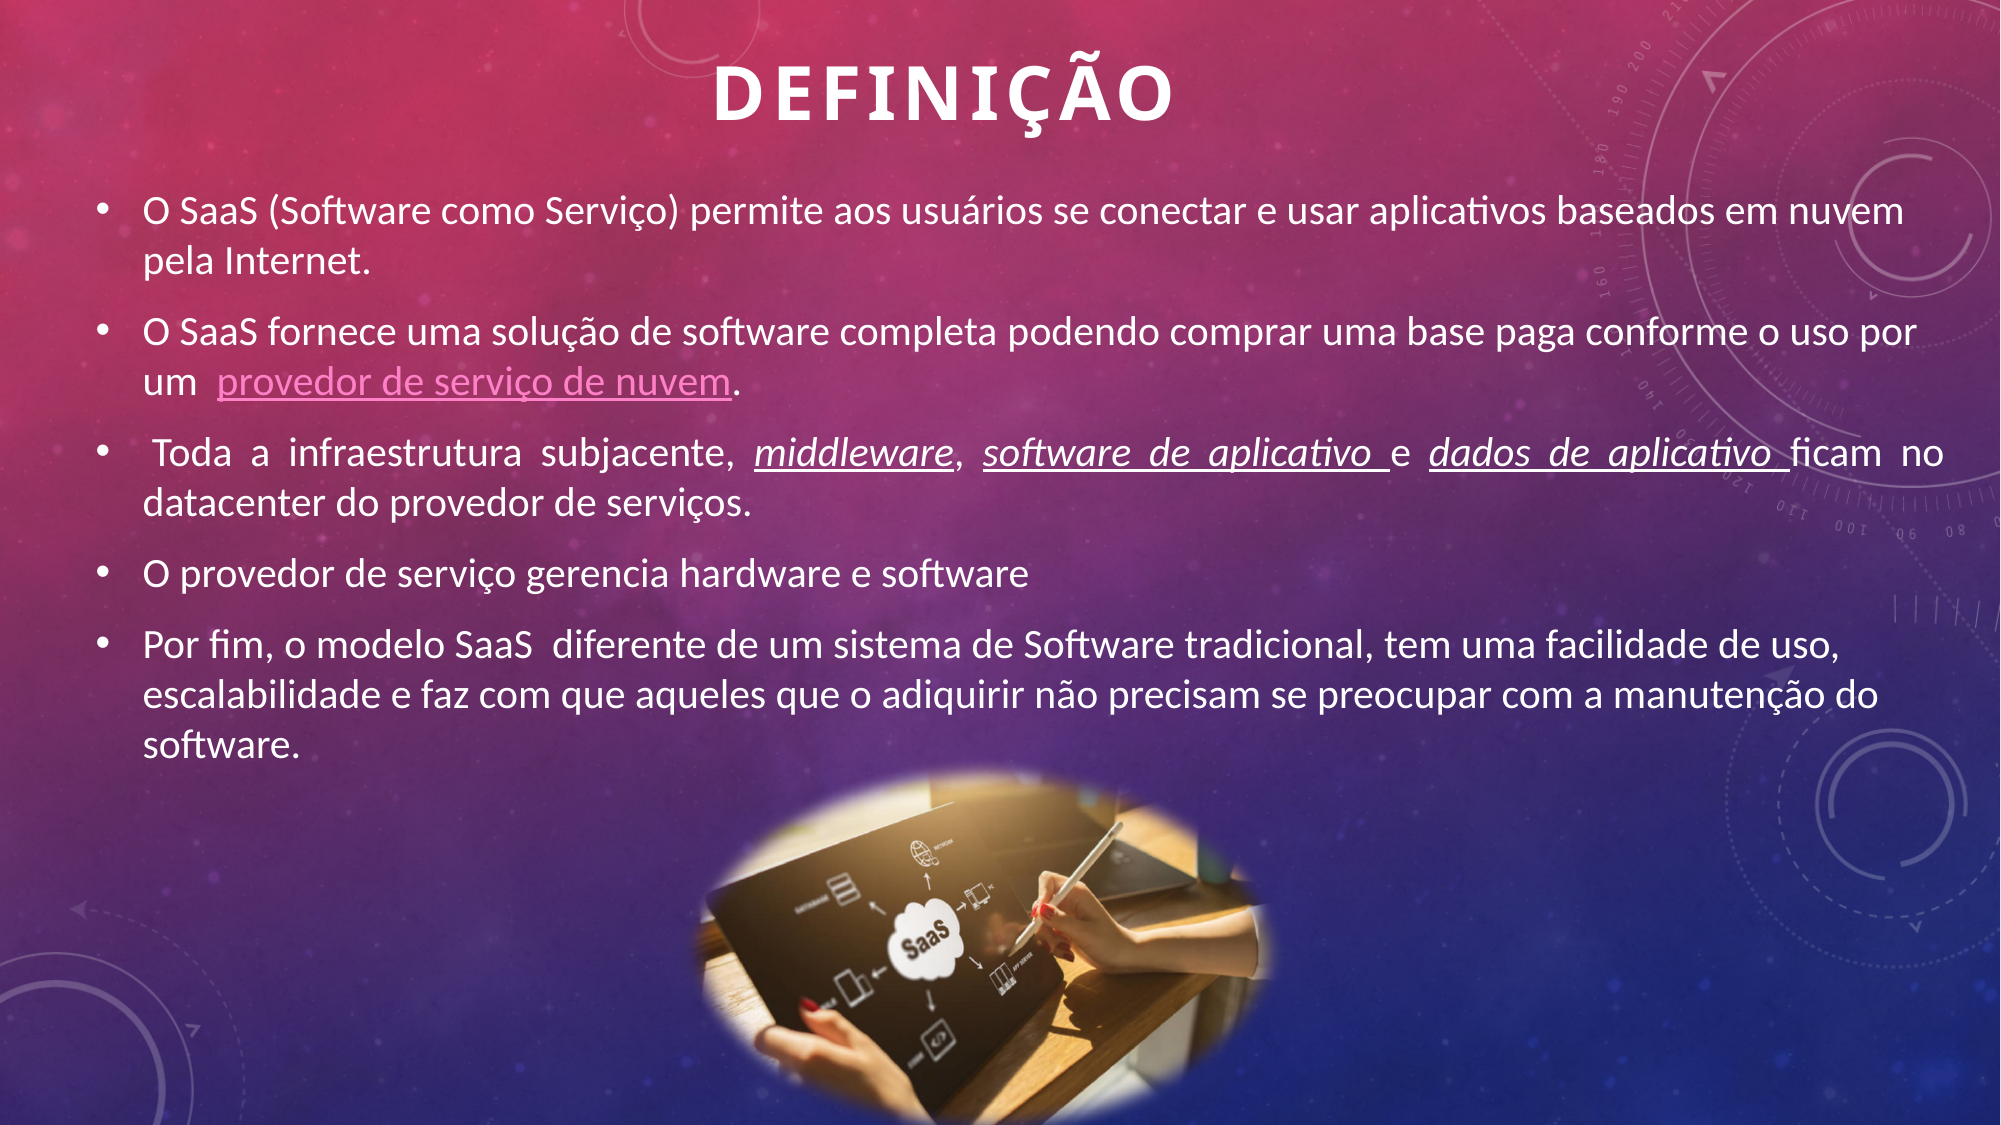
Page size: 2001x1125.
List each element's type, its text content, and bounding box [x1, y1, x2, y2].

list O SaaS (Software como Serviço) permite aos usuários se conectar e usar aplicativos baseados em nuvem pela Internet. O SaaS fornece uma solução de software completa podendo comprar uma base paga conforme o uso por um provedor de serviço de nuvem. Toda a infraestrutura subjacente, middleware, software de aplicativo e dados de aplicativo ficam no datacenter do provedor de serviços. O provedor de serviço gerencia hardware e software Por fim, o modelo SaaS diferente de um sistema de Software tradicional, tem uma facilidade de uso, escalabilidade e faz com que aqueles que o adiquirir não precisam se preocupar com a manutenção do software. [80, 0, 1960, 950]
picture [0, 0, 2001, 1125]
